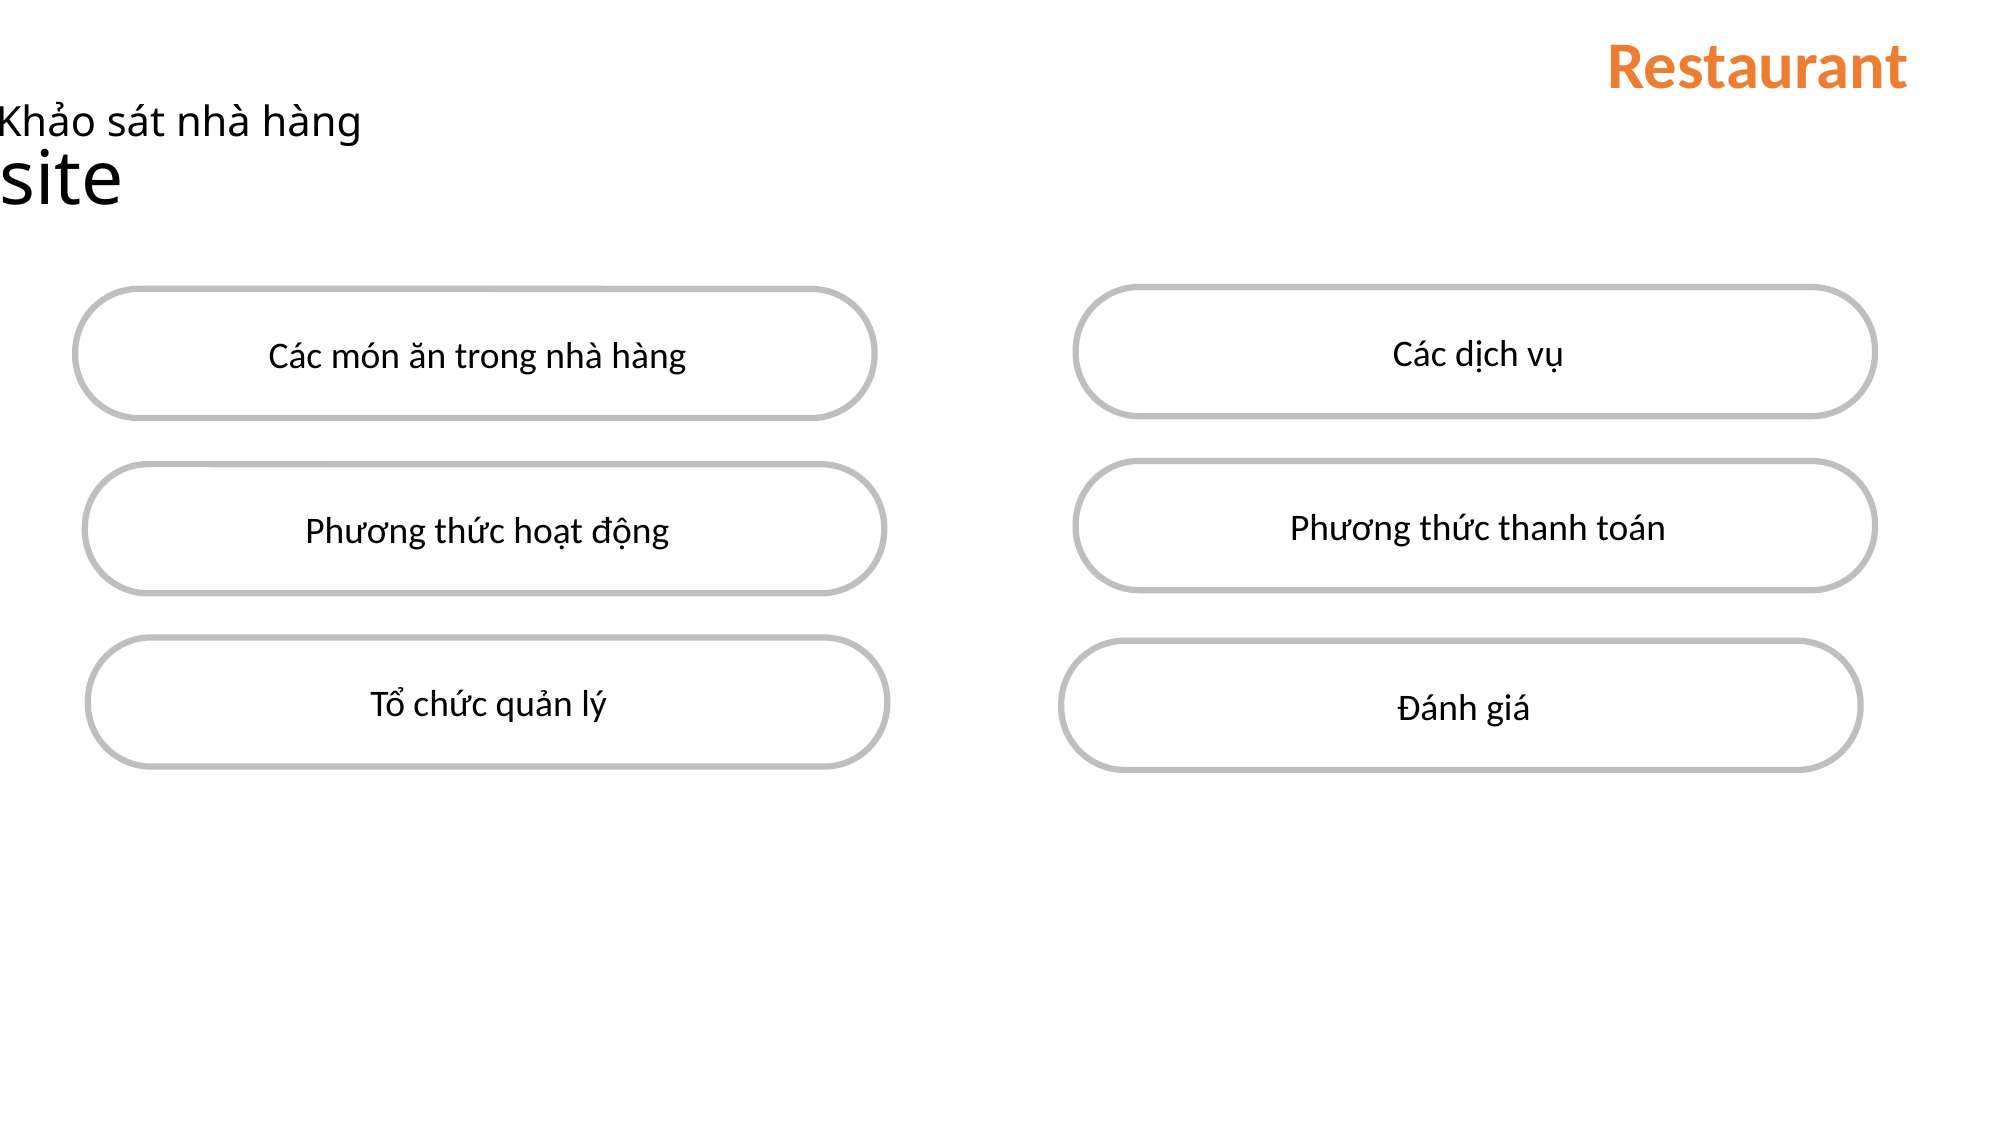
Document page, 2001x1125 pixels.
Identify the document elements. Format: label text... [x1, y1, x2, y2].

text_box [1061, 640, 1861, 770]
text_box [1075, 286, 1876, 417]
text_box Tầm quan trọng của website [0, 153, 140, 228]
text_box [75, 288, 875, 419]
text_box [84, 464, 885, 594]
text_box Khảo sát nhà hàng [0, 87, 388, 153]
text_box Restaurant [1592, 14, 2000, 110]
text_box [1075, 460, 1876, 591]
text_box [87, 637, 888, 767]
